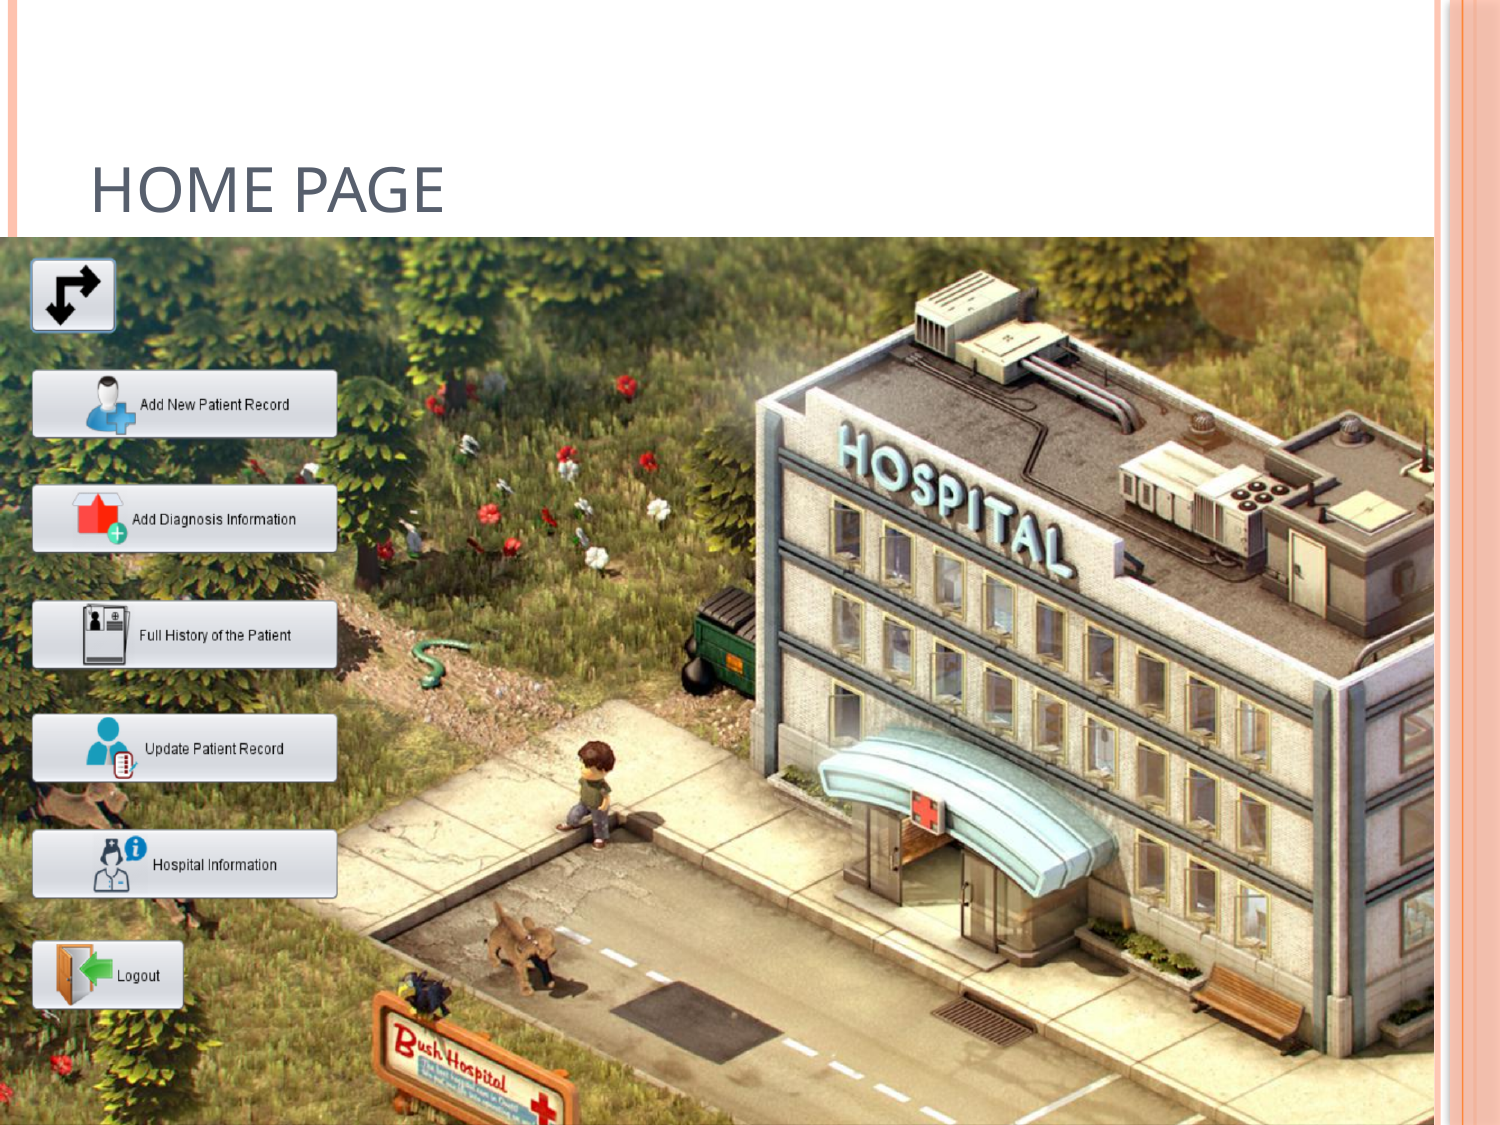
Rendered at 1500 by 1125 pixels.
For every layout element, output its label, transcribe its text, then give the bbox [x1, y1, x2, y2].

title Home page [75, 45, 1300, 233]
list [0, 236, 1434, 1125]
